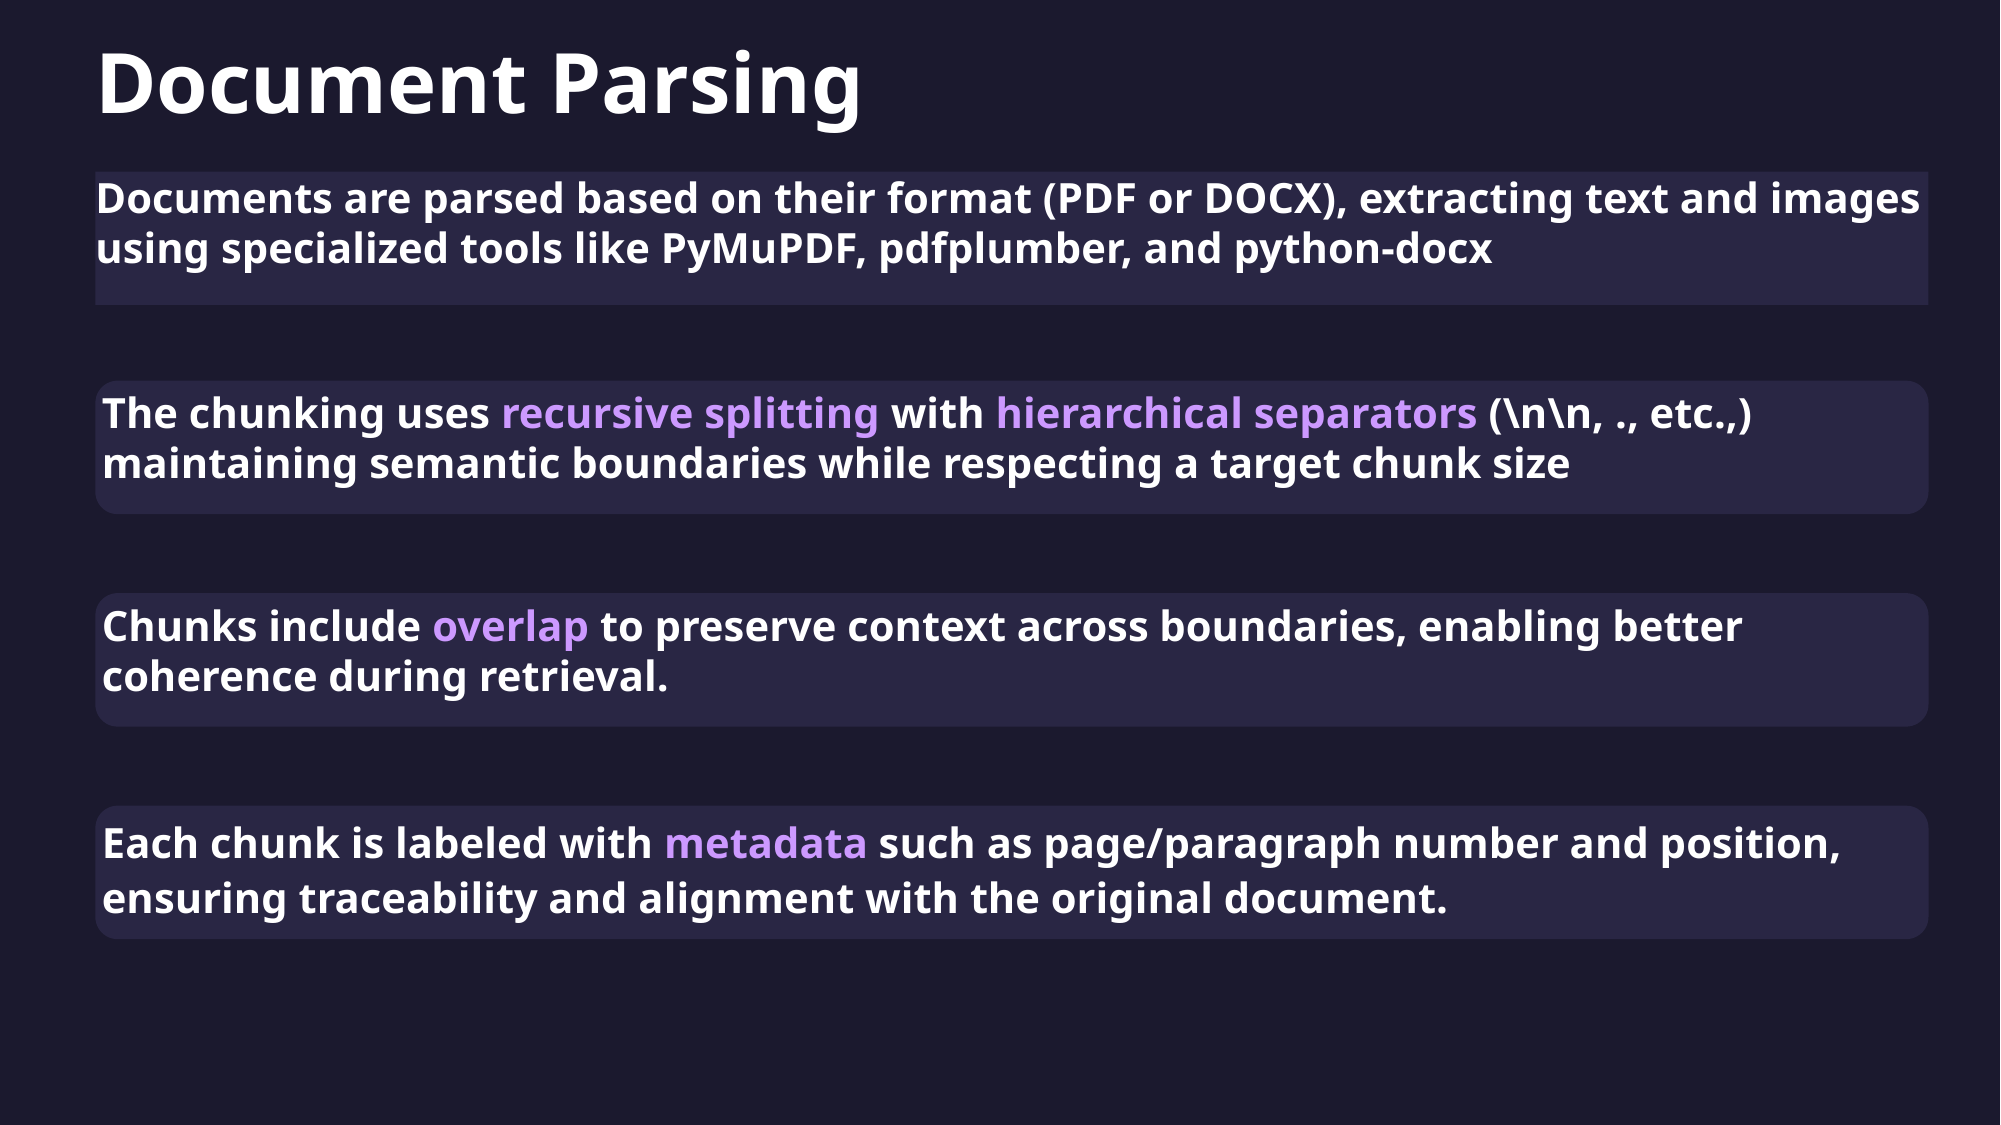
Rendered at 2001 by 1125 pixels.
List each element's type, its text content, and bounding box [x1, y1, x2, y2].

text_box The chunking uses recursive splitting with hierarchical separators (\n\n, ., etc.,) maintaining semantic boundaries while respecting a target chunk size [95, 380, 1929, 515]
text_box Chunks include overlap to preserve context across boundaries, enabling better coherence during retrieval. [95, 593, 1929, 727]
list Documents are parsed based on their format (PDF or DOCX), extracting text and images using specialized tools like PyMuPDF, pdfplumber, and python-docx [95, 171, 1929, 305]
text_box Each chunk is labeled with metadata such as page/paragraph number and position, ensuring traceability and alignment with the original document. [95, 805, 1929, 940]
title Document Parsing [95, 41, 1625, 150]
